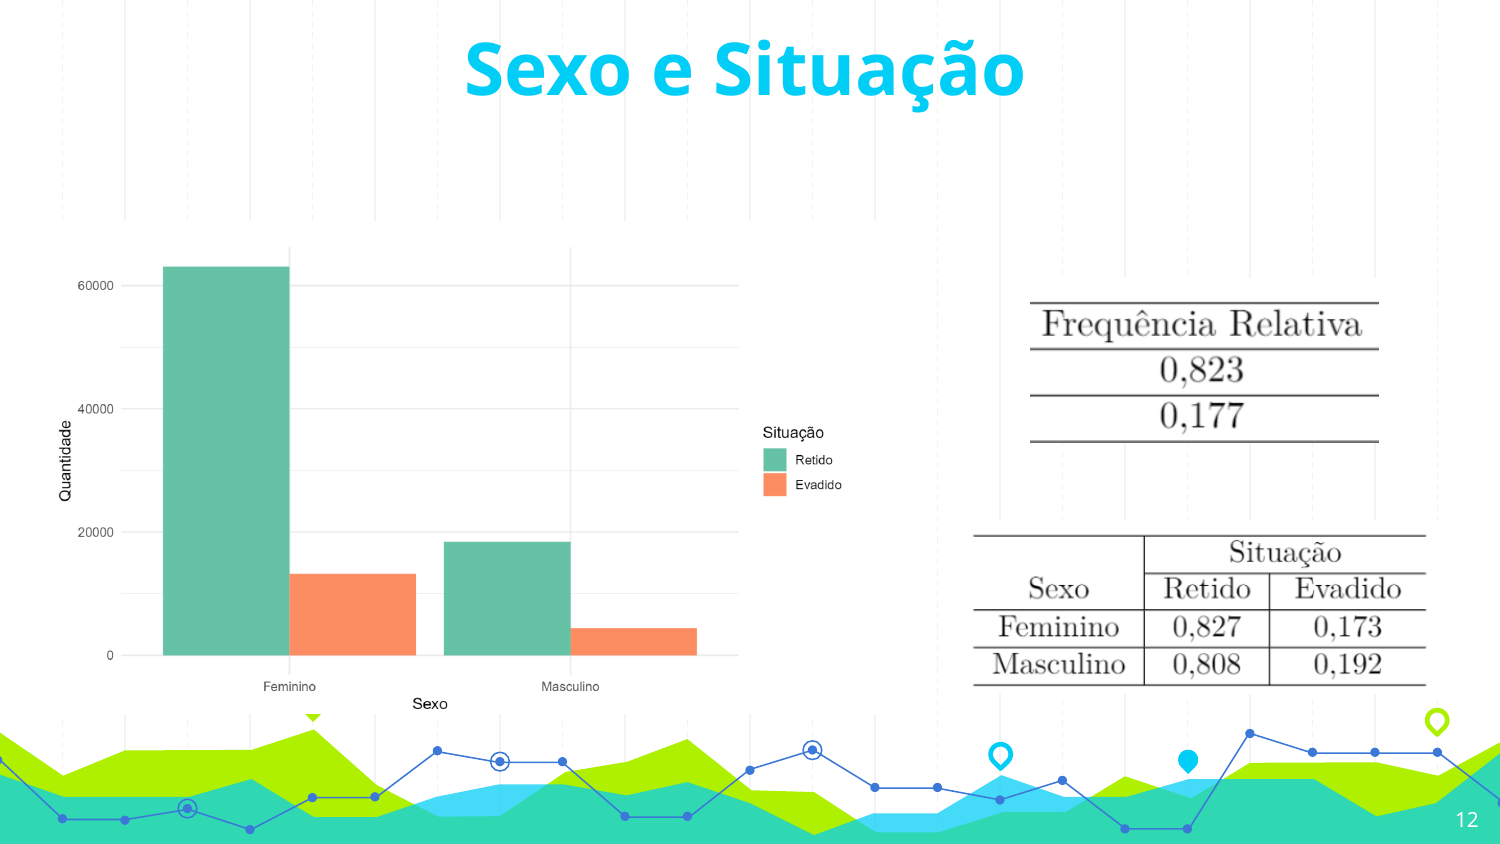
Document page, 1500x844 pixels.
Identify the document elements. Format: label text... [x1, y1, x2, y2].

title Sexo e Situação [171, 19, 1320, 125]
picture [958, 520, 1477, 694]
picture [1030, 278, 1379, 443]
slide_number 12 [1403, 791, 1494, 844]
picture [4, 221, 909, 715]
